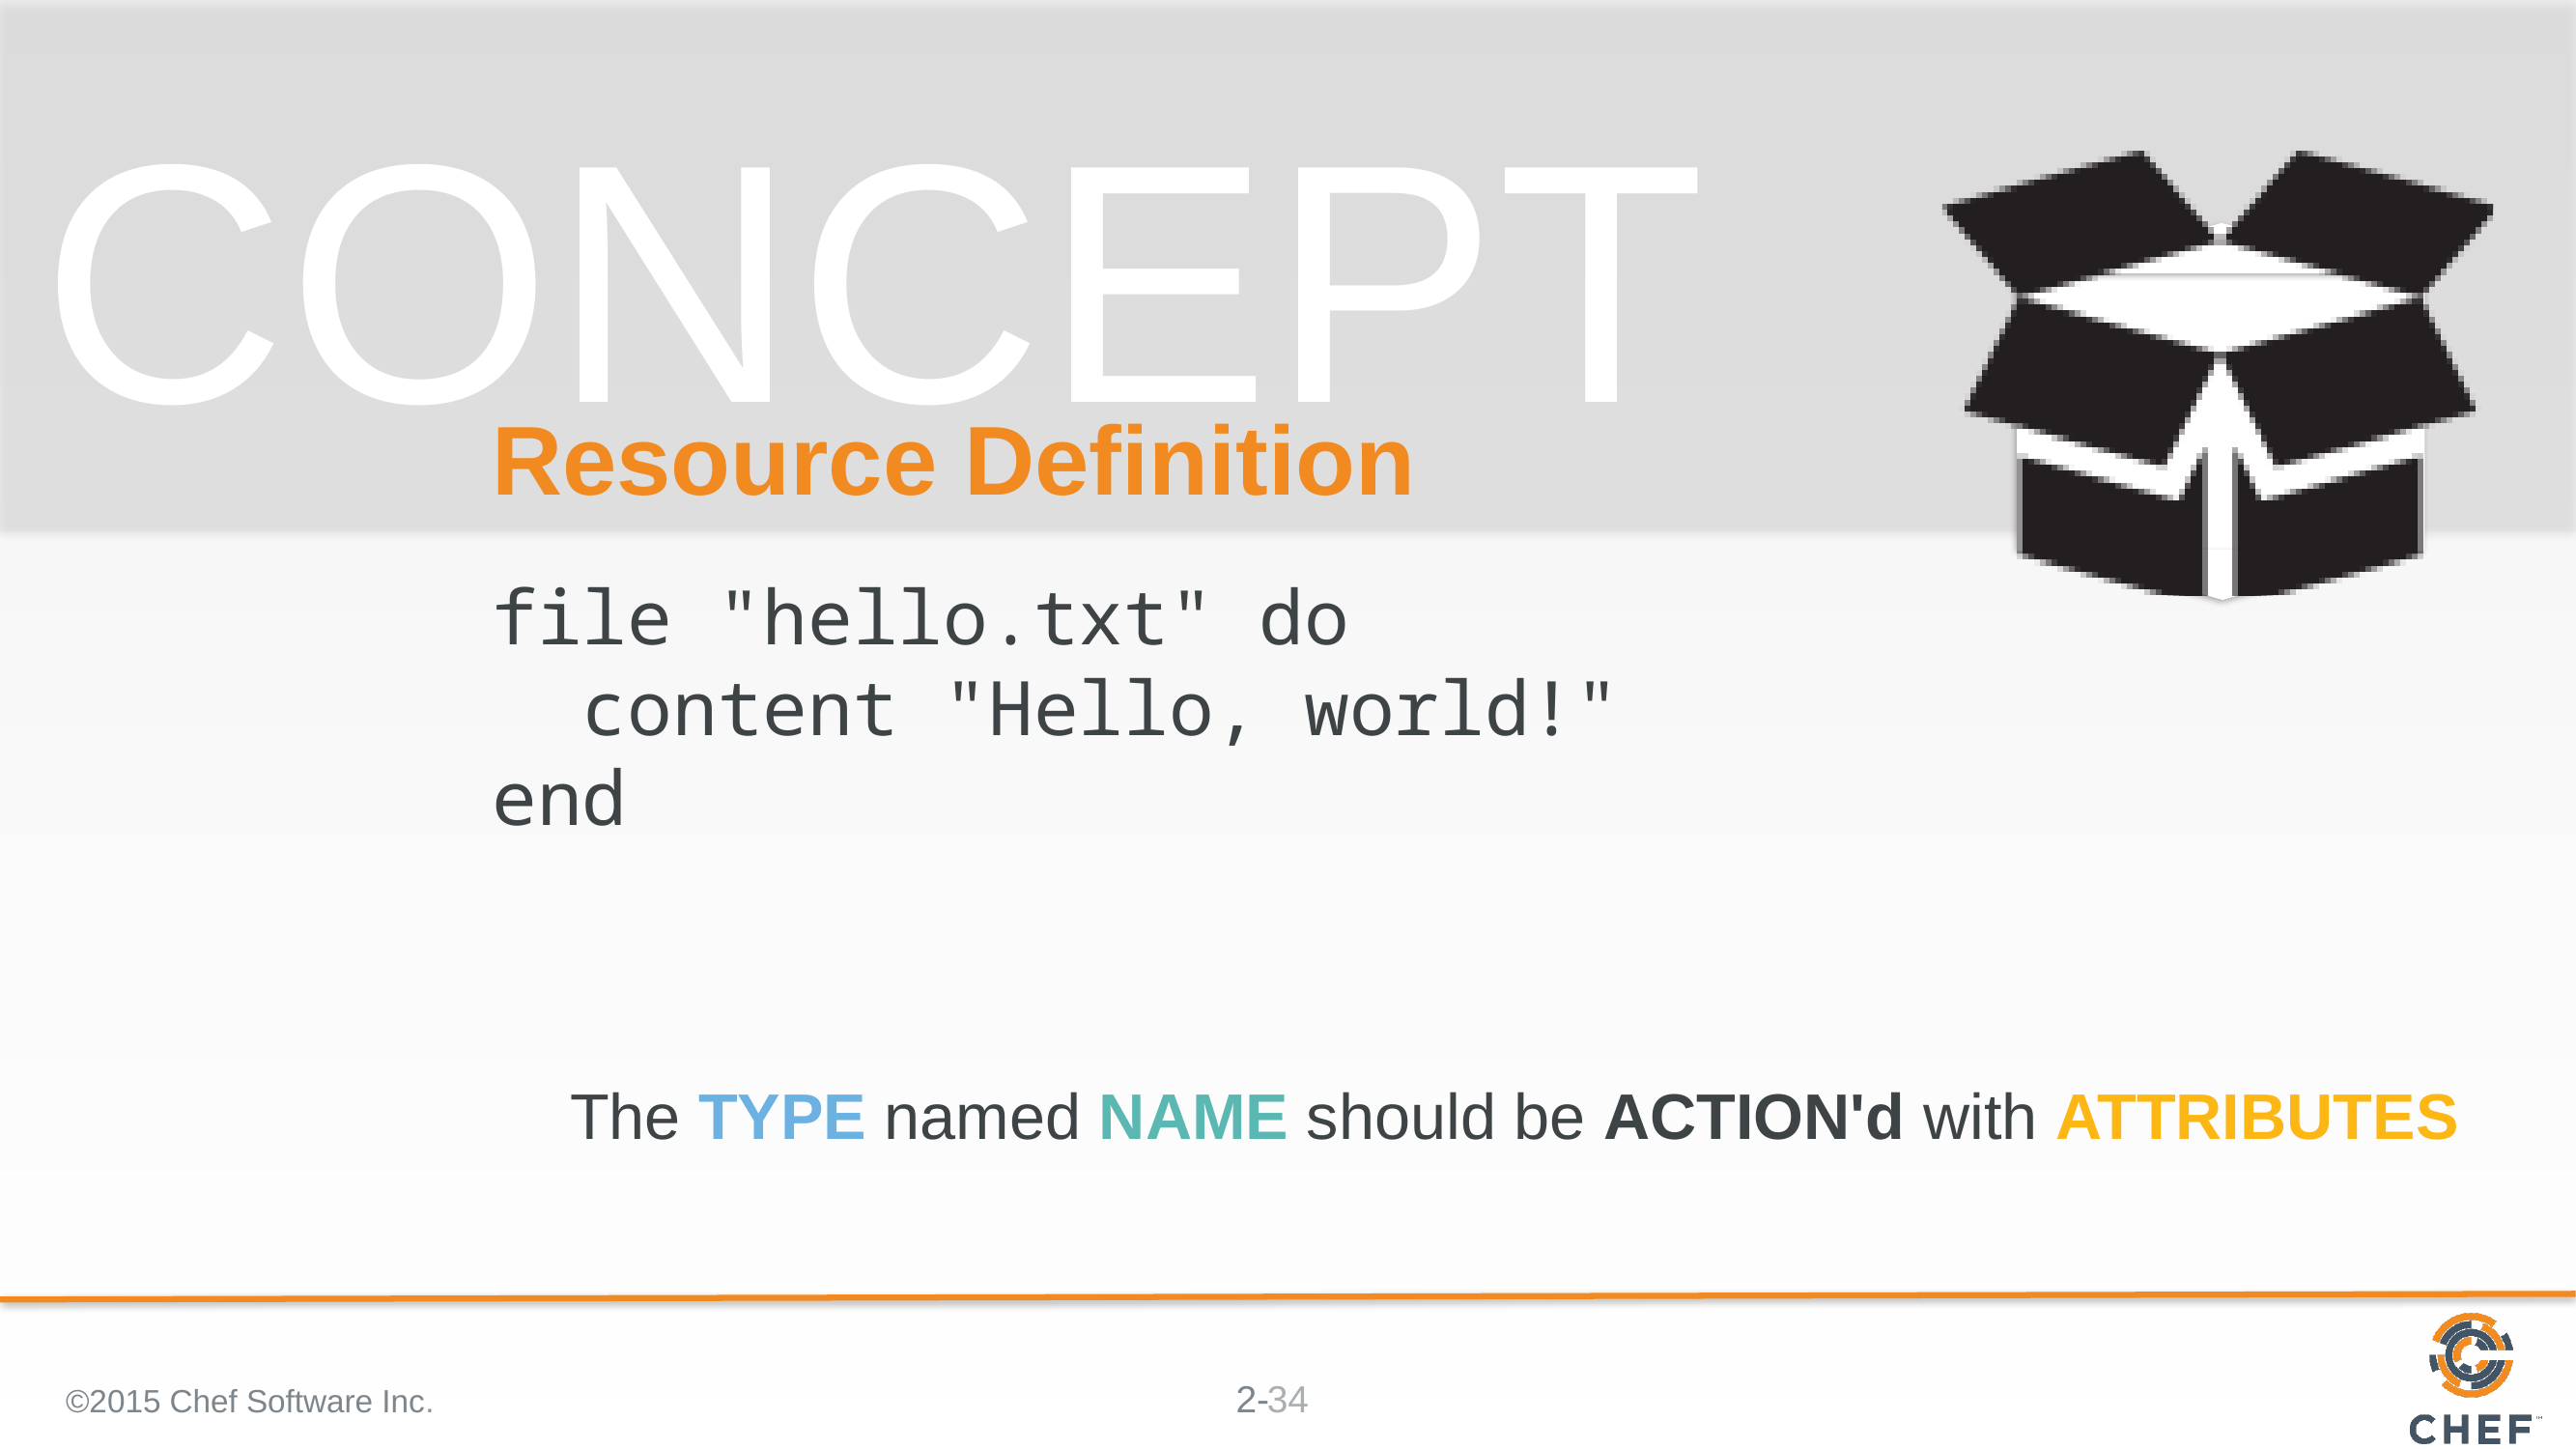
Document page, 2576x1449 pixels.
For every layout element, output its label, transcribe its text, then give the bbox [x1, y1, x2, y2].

text_box The TYPE named NAME should be ACTION'd with ATTRIBUTES [550, 1055, 2025, 1249]
footer ©2015 Chef Software Inc. [51, 1359, 952, 1440]
picture [2399, 1297, 2550, 1449]
slide_number 34 [998, 1359, 1578, 1437]
title Resource Definition [477, 395, 2217, 531]
subtitle file "hello.txt" do content "Hello, world!" end [477, 555, 2217, 1087]
text_box [536, 1161, 730, 1355]
